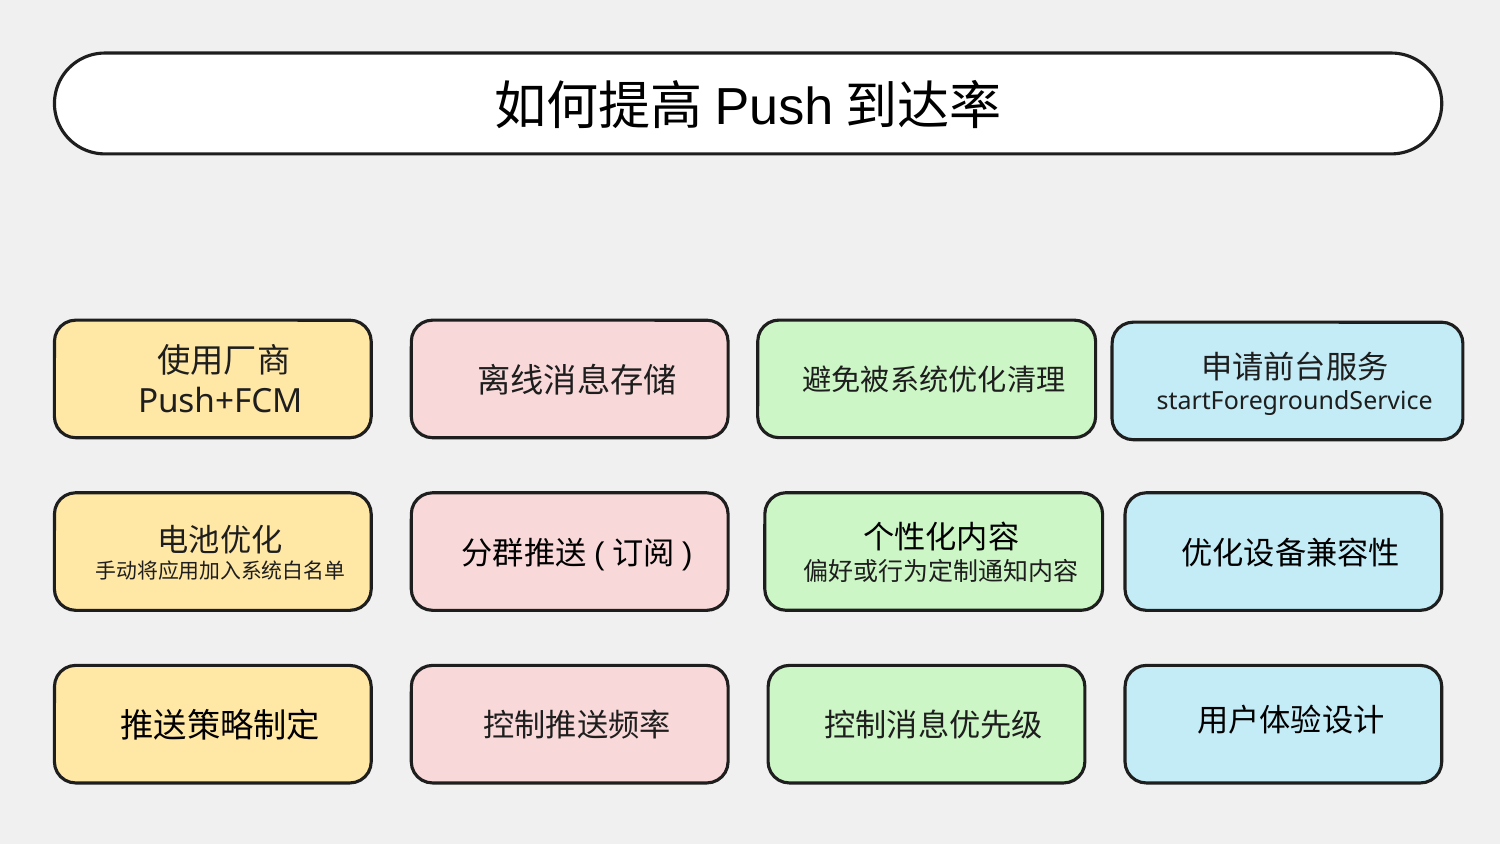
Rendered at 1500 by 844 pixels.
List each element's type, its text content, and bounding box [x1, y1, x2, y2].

text_box 控制消息优先级 [768, 665, 1085, 783]
text_box 个性化内容 偏好或行为定制通知内容 [764, 492, 1103, 611]
text_box 控制推送频率 [411, 665, 729, 783]
text_box 推送策略制定 [54, 665, 372, 783]
text_box 离线消息存储 [411, 320, 729, 438]
text_box 用户体验设计 [1125, 665, 1442, 783]
text_box 电池优化 手动将应用加入系统白名单 [54, 492, 372, 611]
text_box 避免被系统优化清理 [757, 320, 1096, 438]
text_box 分群推送(订阅) [411, 492, 729, 611]
text_box 使用厂商Push+FCM [54, 320, 372, 438]
text_box 申请前台服务 startForegroundService [1112, 322, 1463, 440]
text_box 优化设备兼容性 [1125, 492, 1442, 611]
text_box 如何提高Push到达率 [54, 53, 1442, 154]
